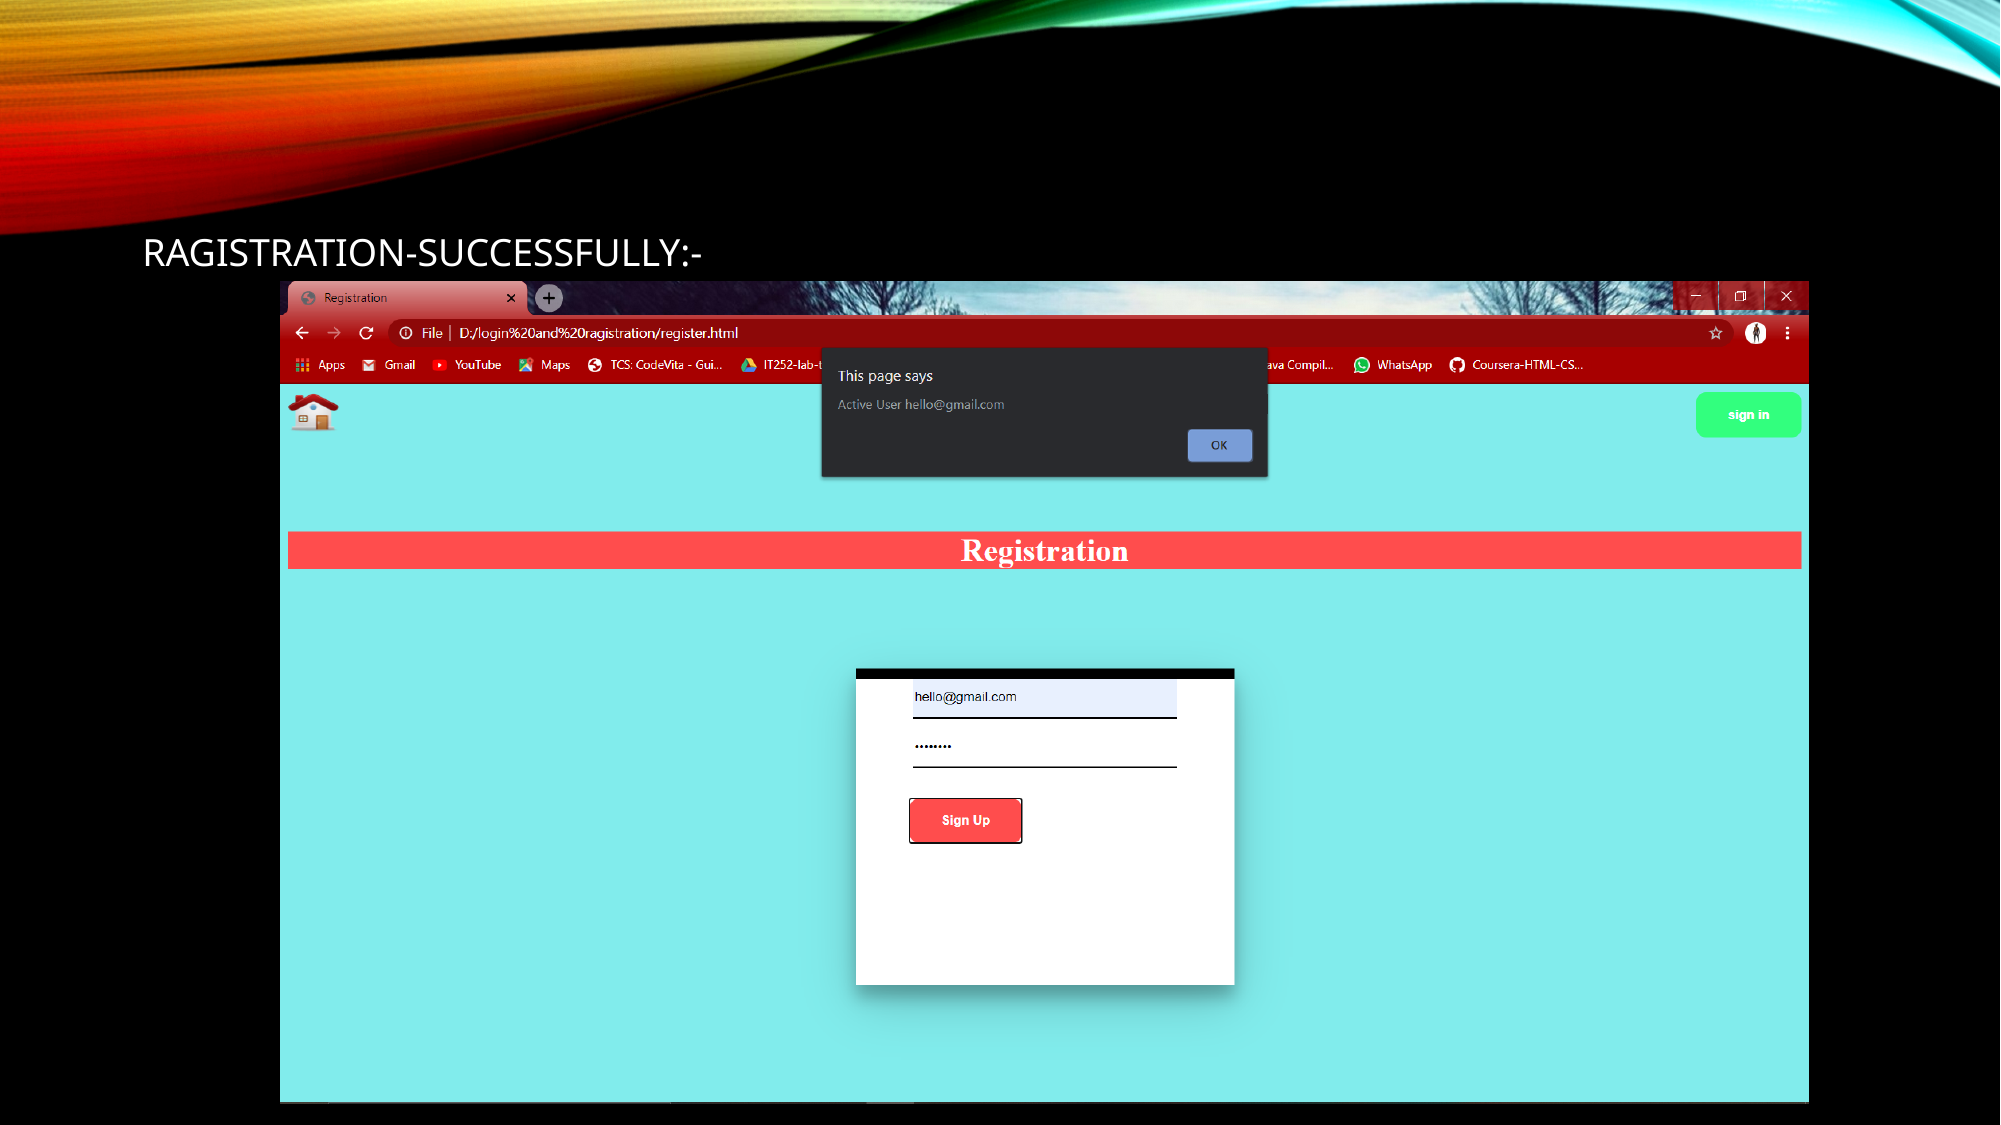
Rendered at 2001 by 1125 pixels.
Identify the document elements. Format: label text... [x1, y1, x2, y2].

text_box RAGISTRATION-SUCCESSFULLY:- [127, 221, 718, 281]
picture [279, 281, 1809, 1105]
picture [0, 0, 2000, 237]
